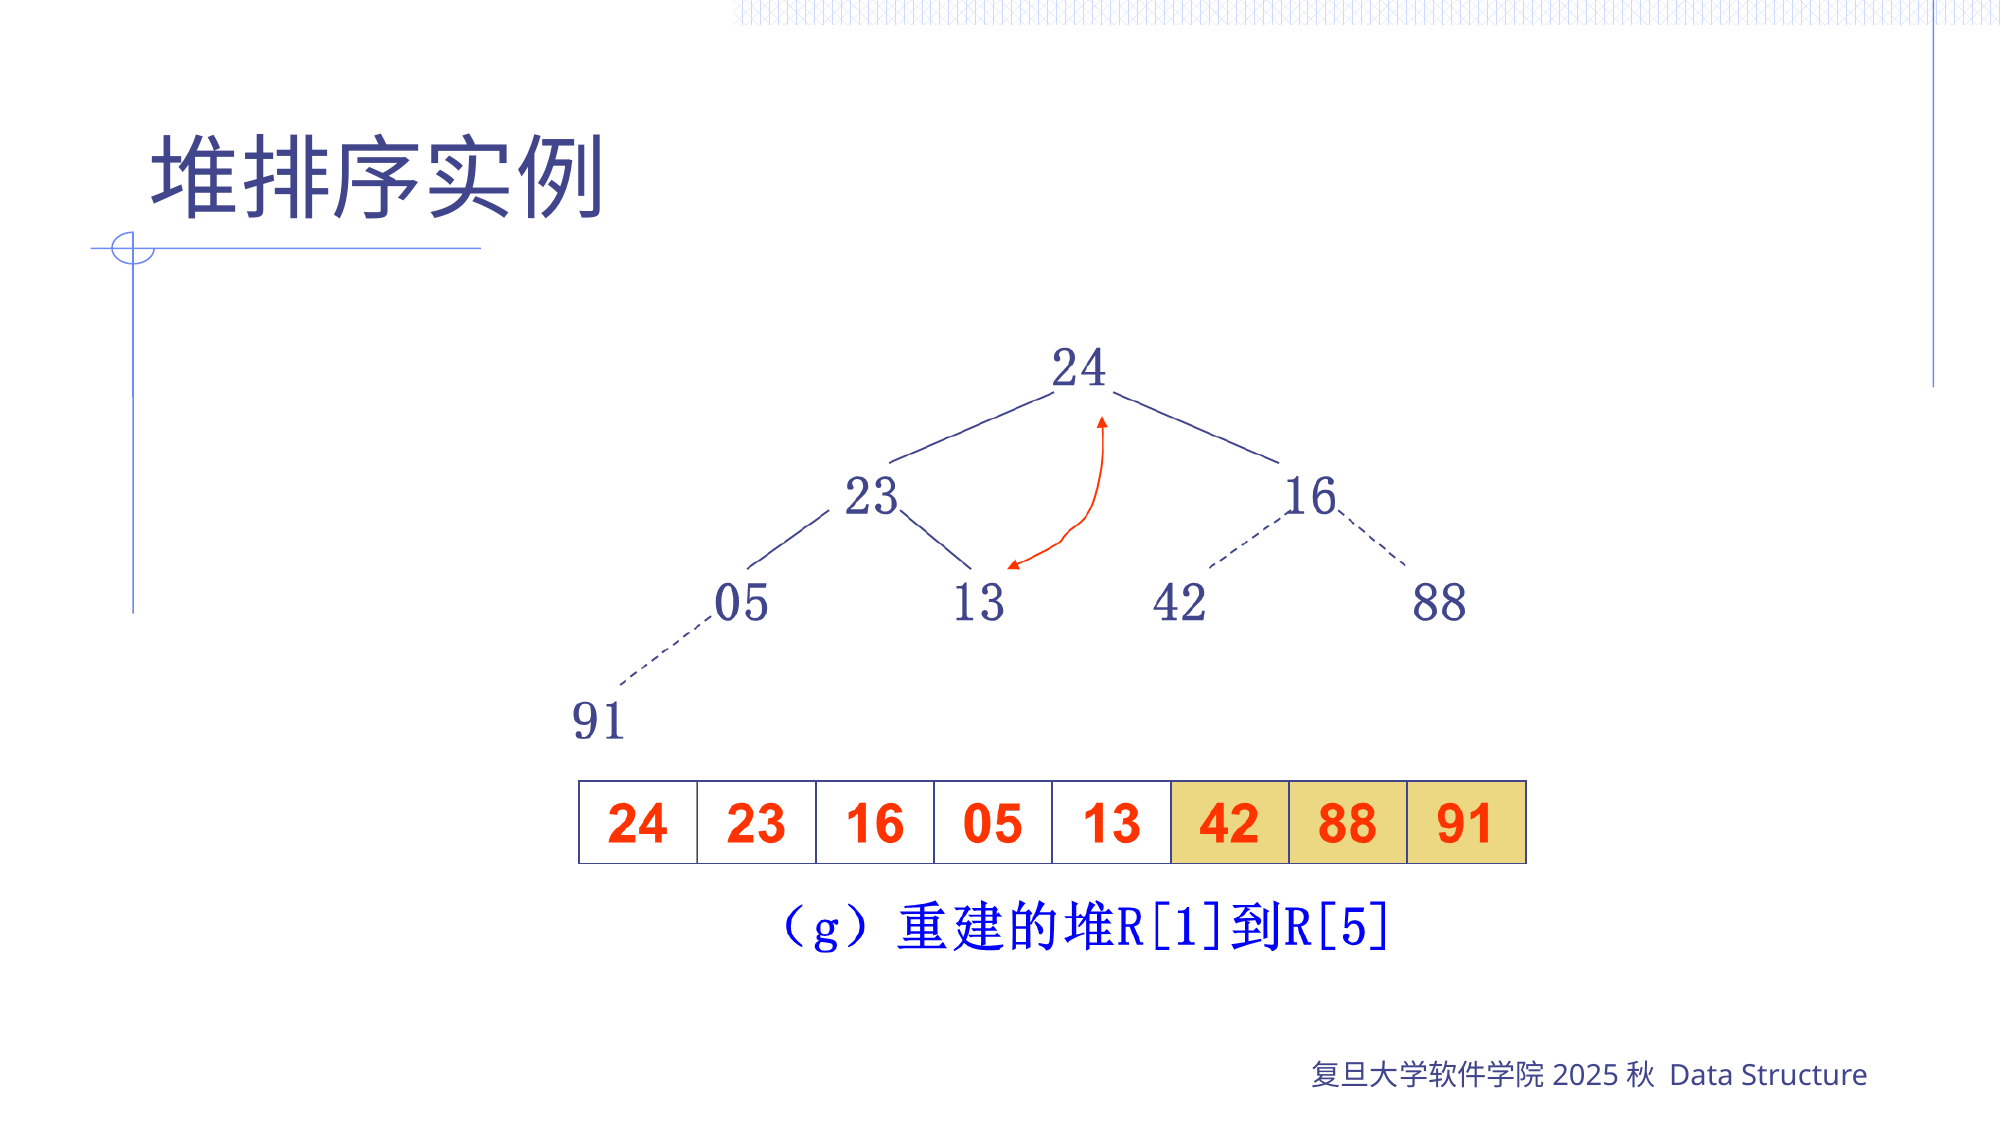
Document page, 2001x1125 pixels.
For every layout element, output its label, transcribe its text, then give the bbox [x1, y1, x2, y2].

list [537, 312, 1529, 988]
title 堆排序实例 [133, 50, 1834, 238]
